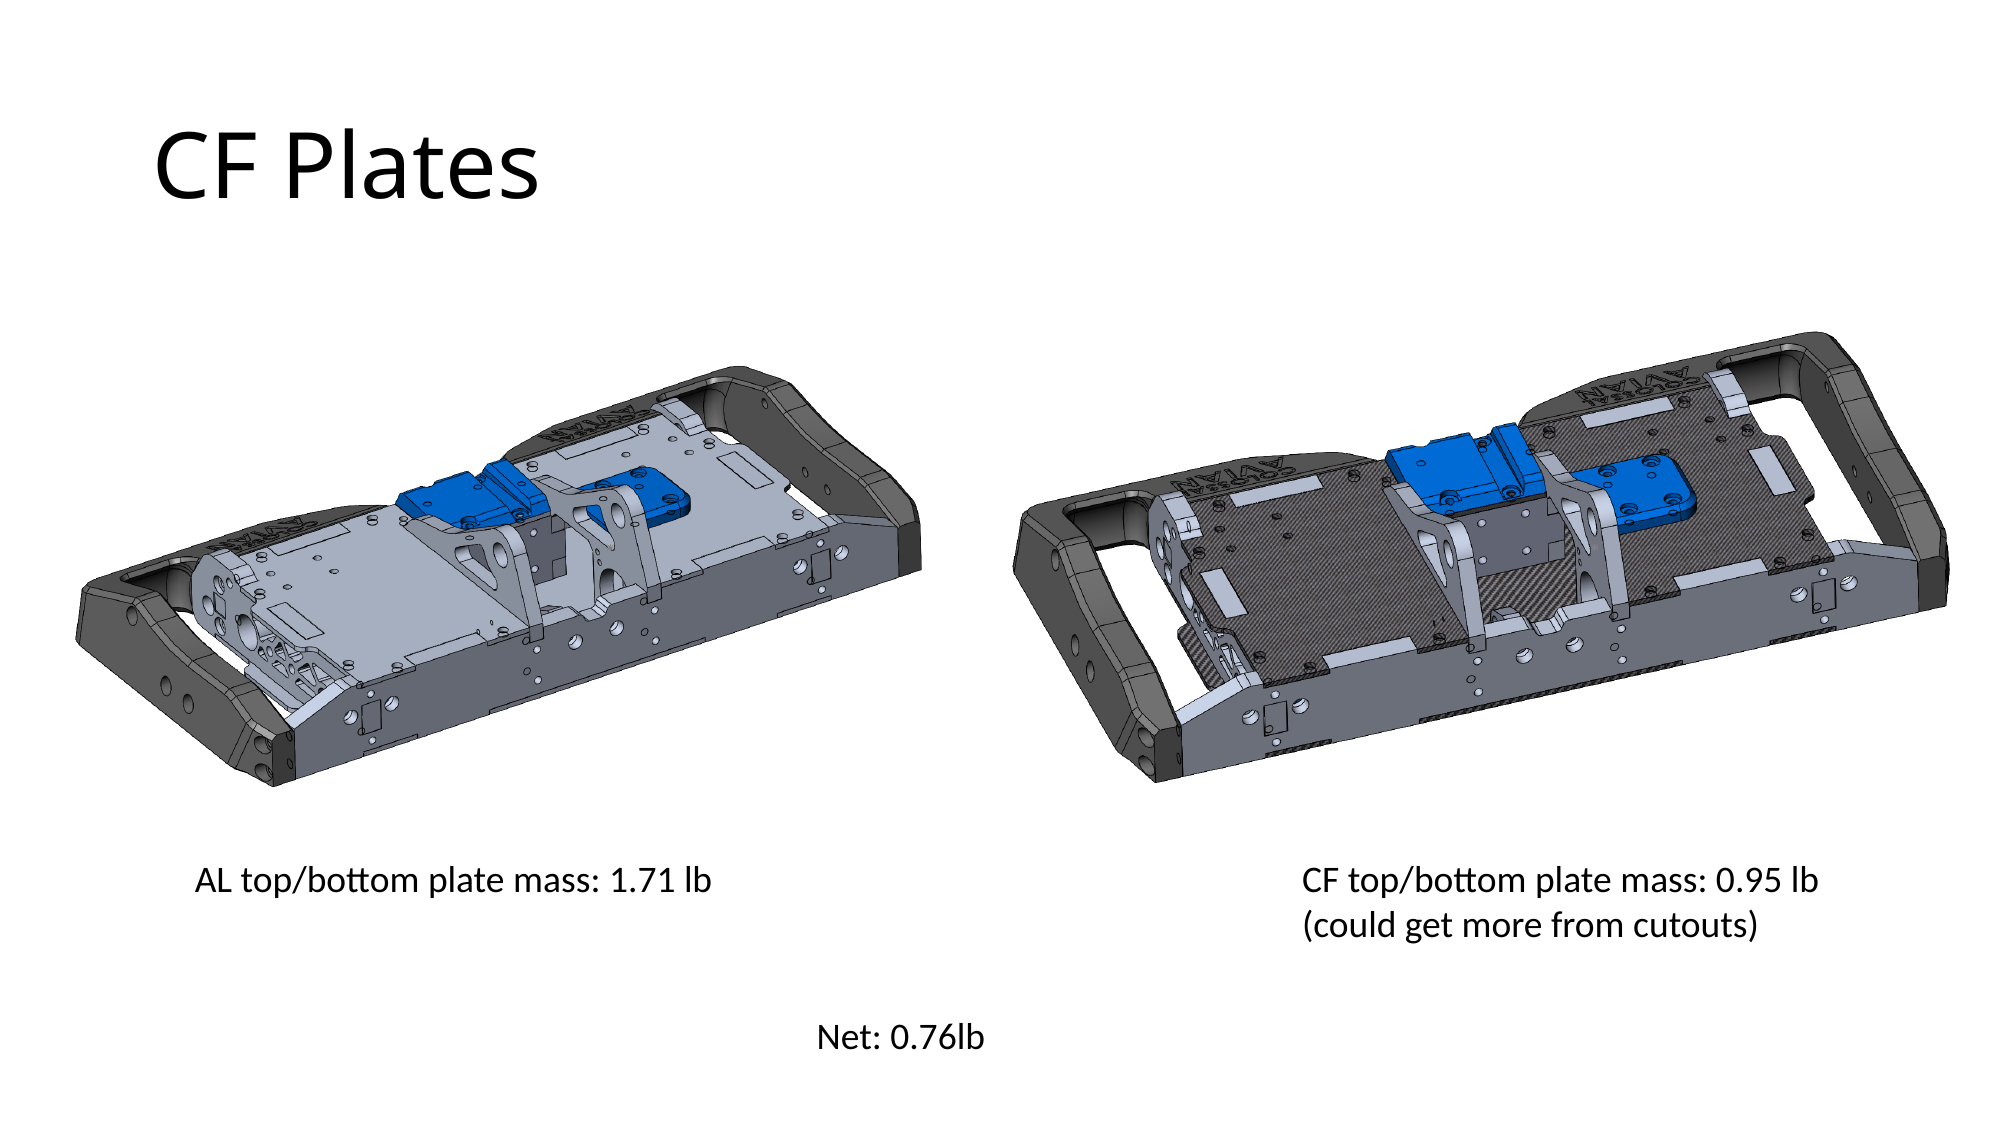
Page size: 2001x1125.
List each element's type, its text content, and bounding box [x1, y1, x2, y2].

picture [971, 302, 2000, 823]
text_box CF top/bottom plate mass: 0.95 lb (could get more from cutouts) [1287, 847, 1839, 953]
text_box AL top/bottom plate mass: 1.71 lb [179, 847, 731, 908]
title CF Plates [137, 59, 1863, 278]
text_box Net: 0.76lb [801, 1004, 1353, 1065]
picture [45, 313, 961, 829]
